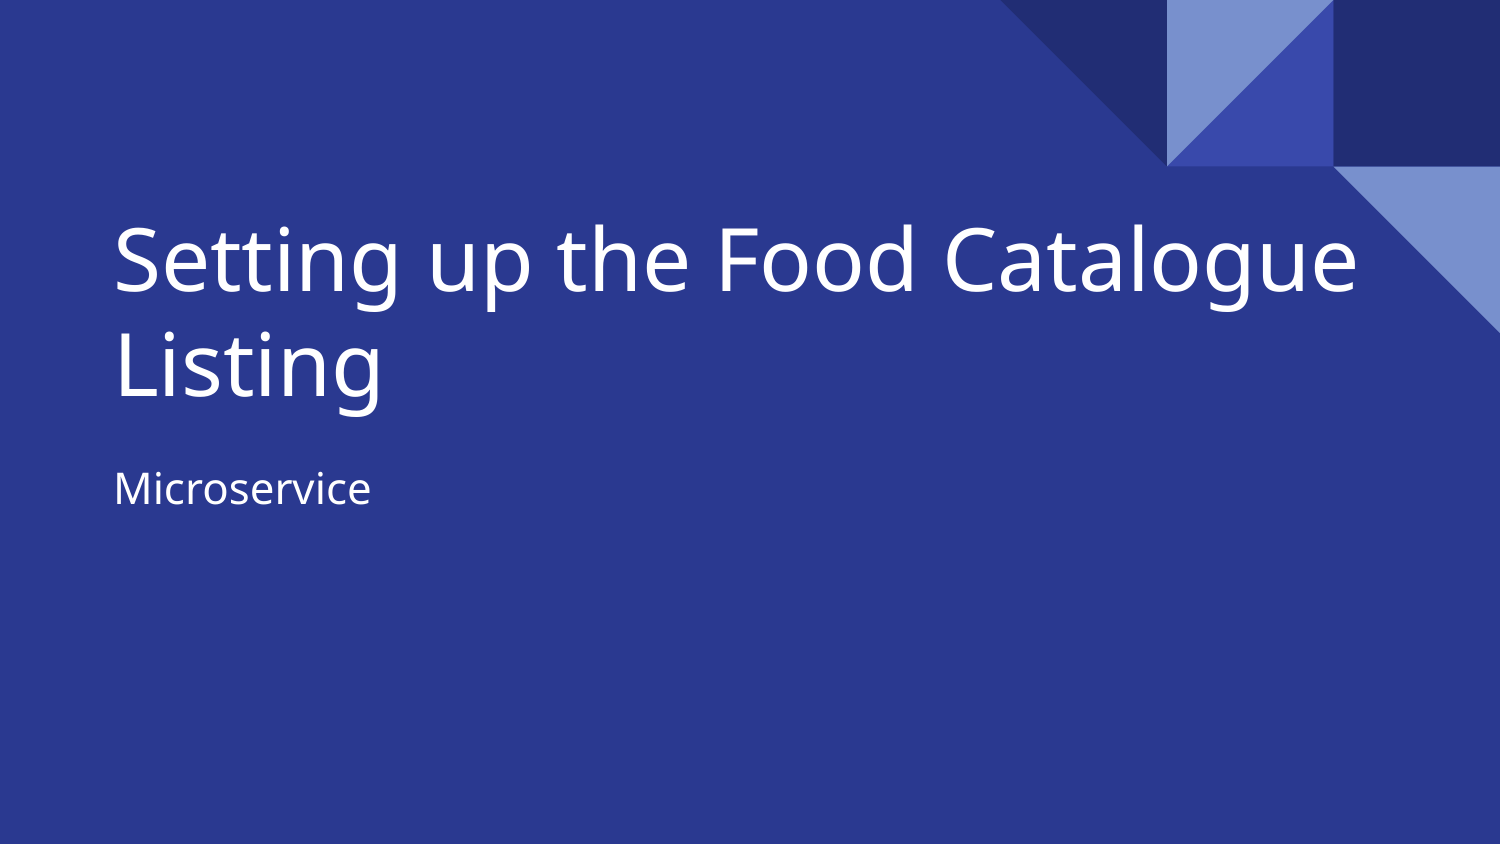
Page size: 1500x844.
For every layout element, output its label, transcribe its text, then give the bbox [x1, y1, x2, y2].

subtitle Microservice [98, 445, 1447, 517]
title Setting up the Food Catalogue Listing [98, 291, 1447, 429]
